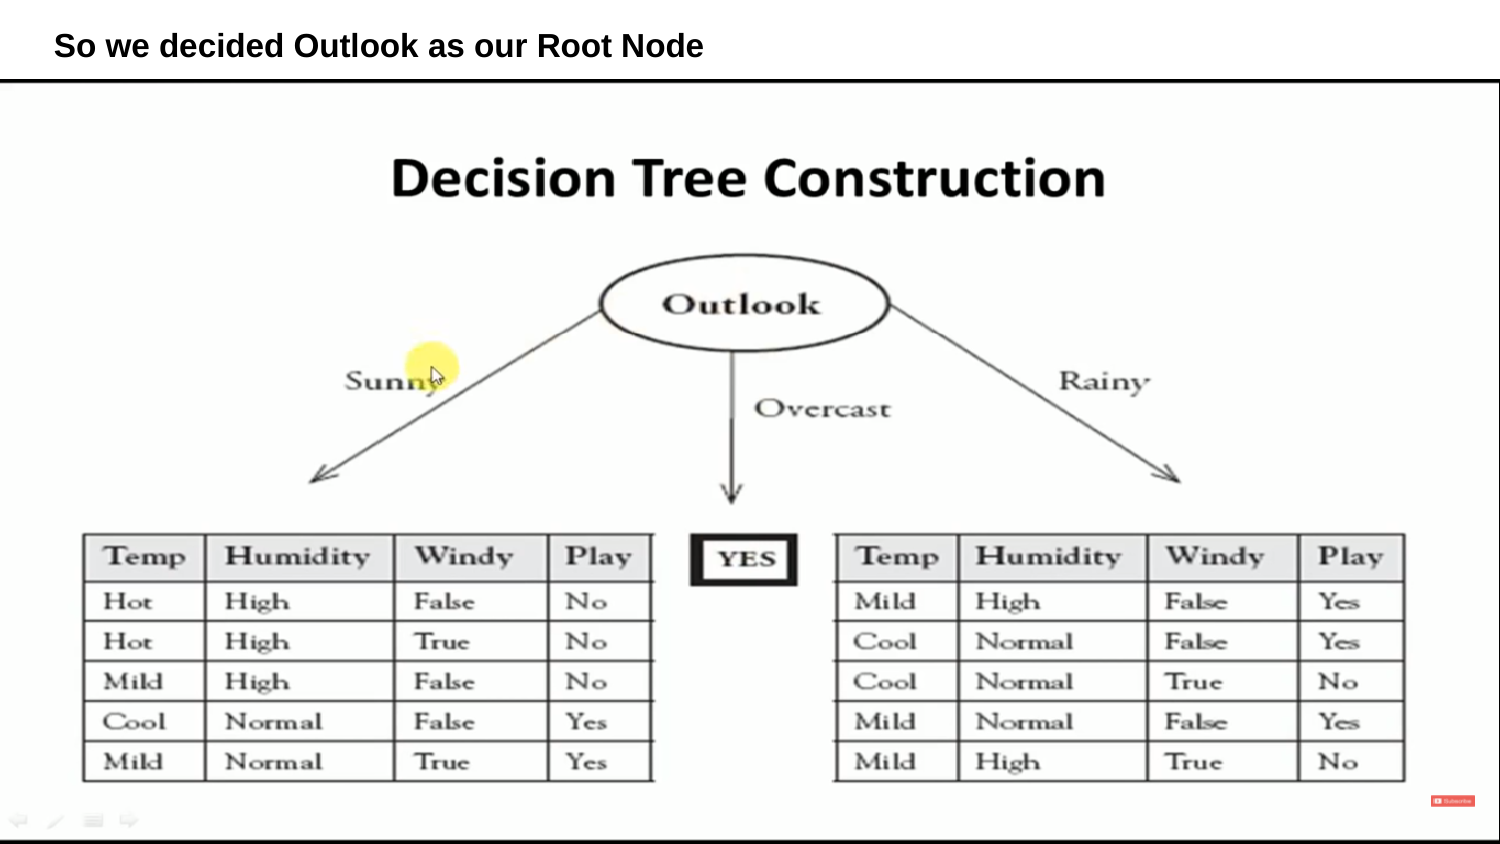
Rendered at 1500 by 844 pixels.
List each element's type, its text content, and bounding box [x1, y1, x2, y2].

picture [0, 79, 1500, 844]
text_box So we decided Outlook as our Root Node [38, 8, 736, 77]
